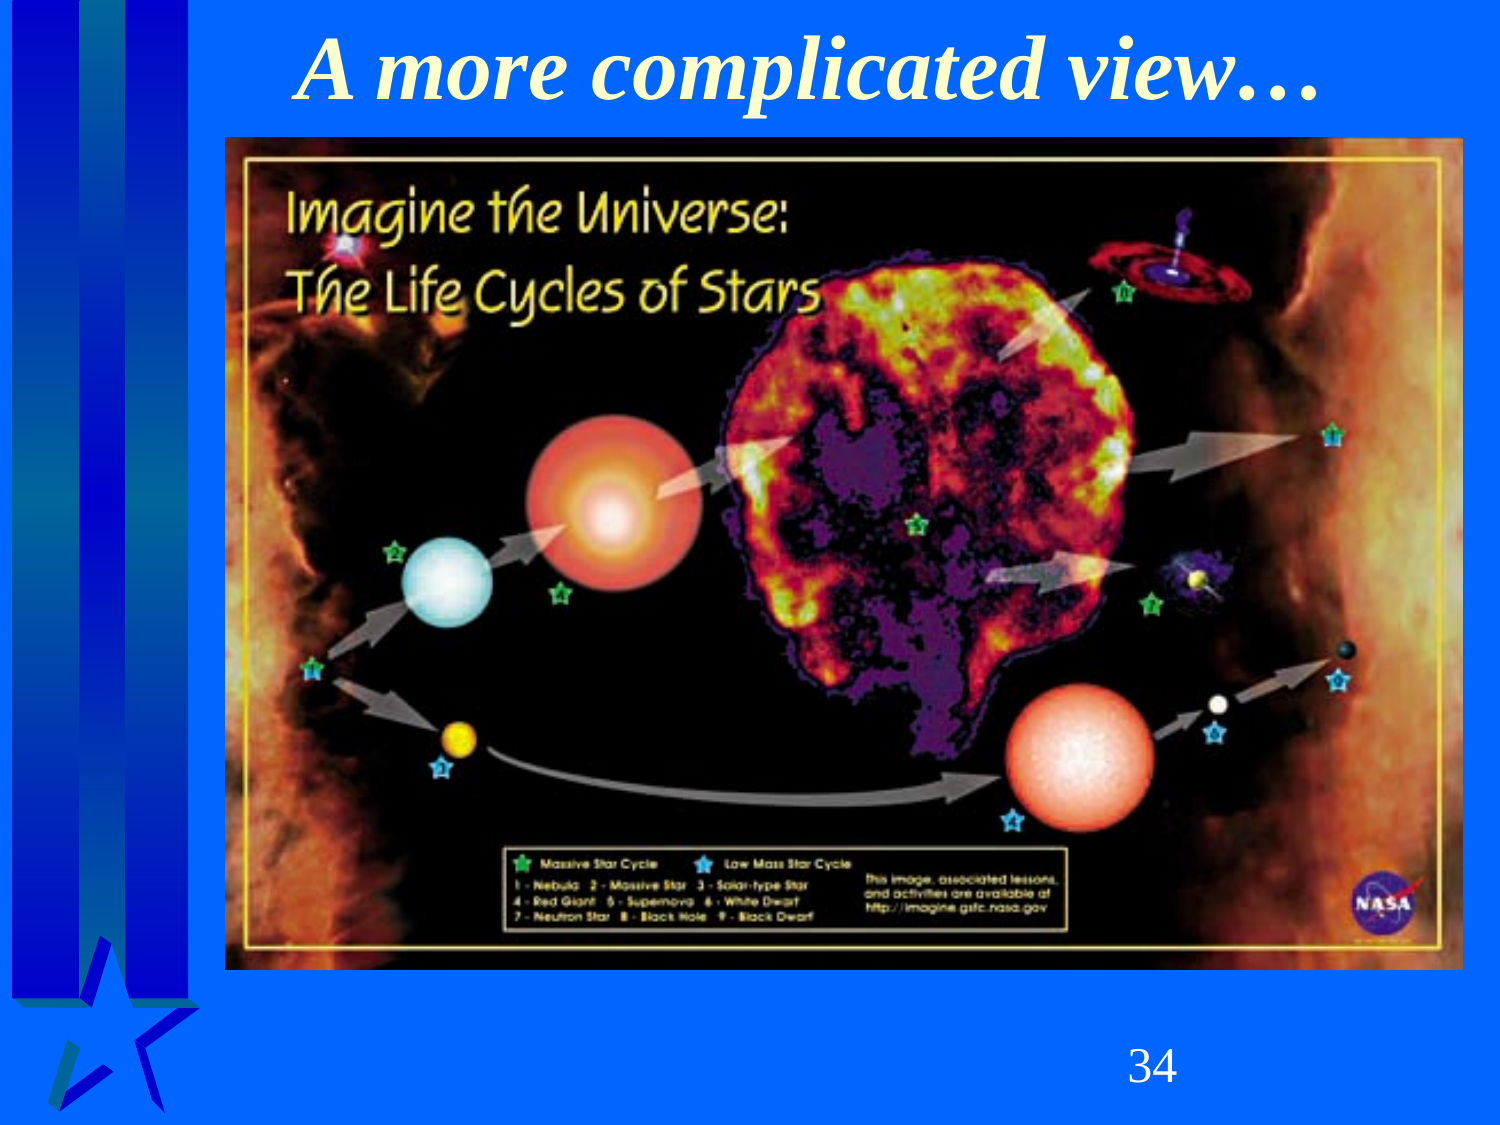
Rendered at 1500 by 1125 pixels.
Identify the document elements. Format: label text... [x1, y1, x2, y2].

picture [224, 137, 1463, 970]
title A more complicated view… [174, 0, 1450, 125]
slide_number ‹#› [1112, 1025, 1425, 1100]
